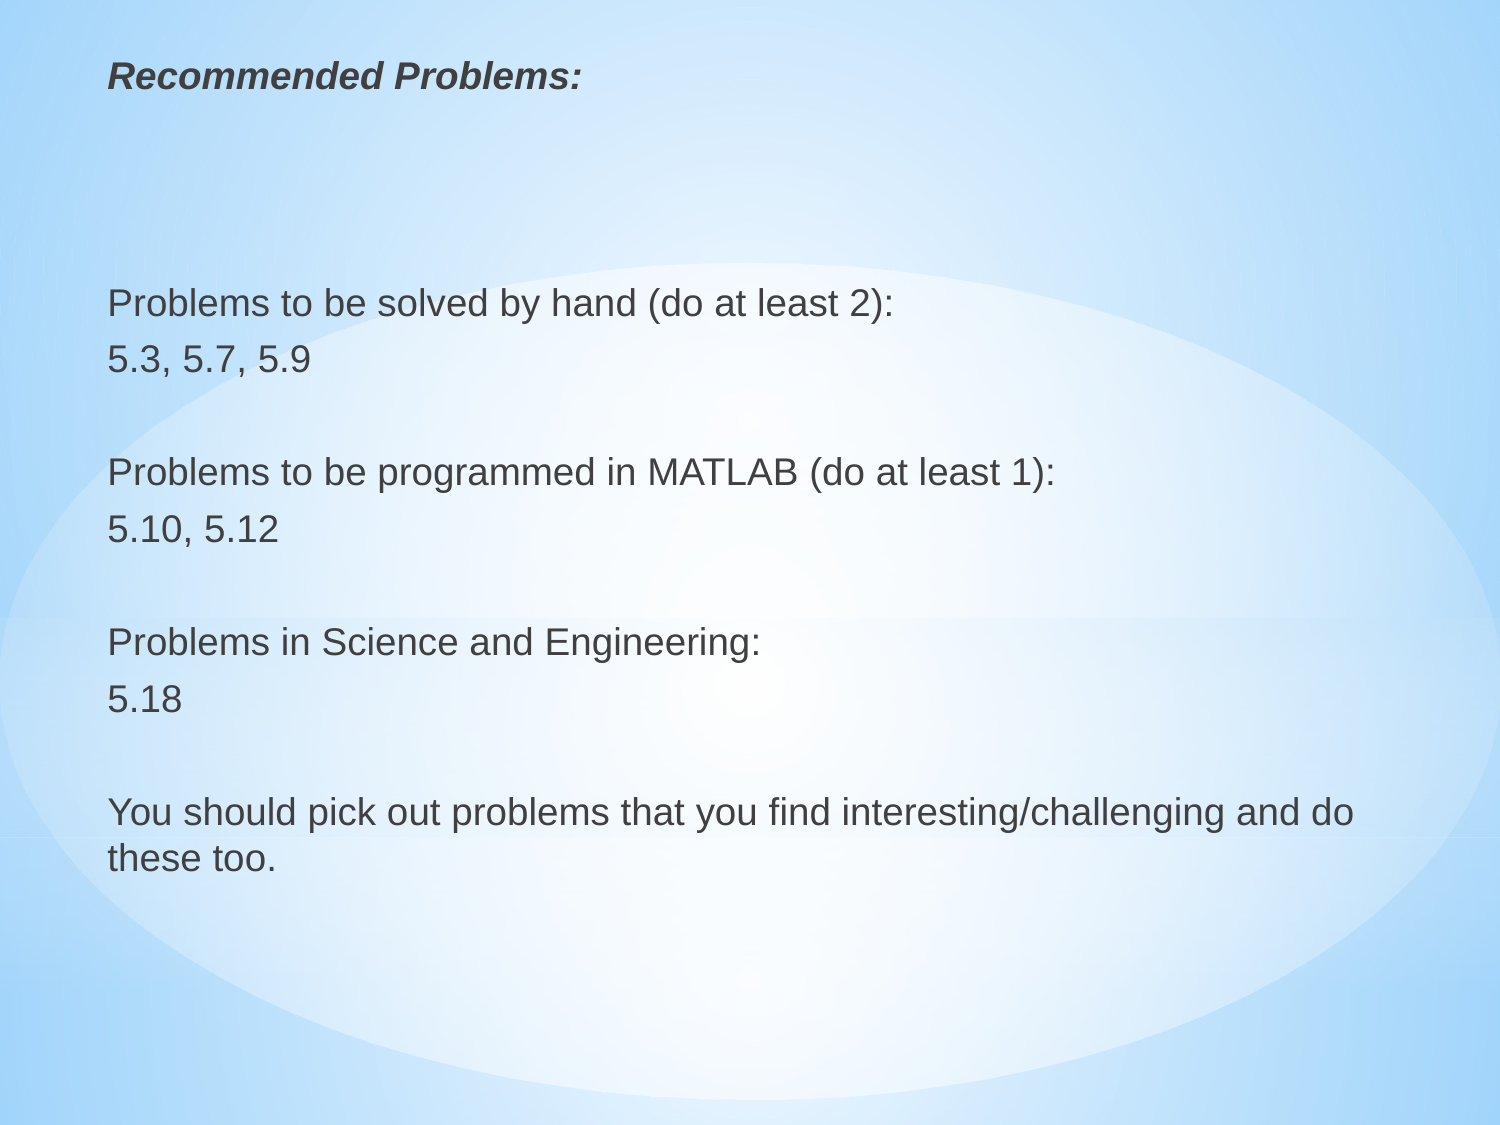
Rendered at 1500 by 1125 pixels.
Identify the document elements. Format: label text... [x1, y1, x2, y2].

list Recommended Problems: Problems to be solved by hand (do at least 2): 5.3, 5.7, 5.9 Problems to be programmed in MATLAB (do at least 1): 5.10, 5.12 Problems in Science and Engineering: 5.18 You should pick out problems that you find interesting/challenging and do these too. [85, 9, 1461, 1104]
